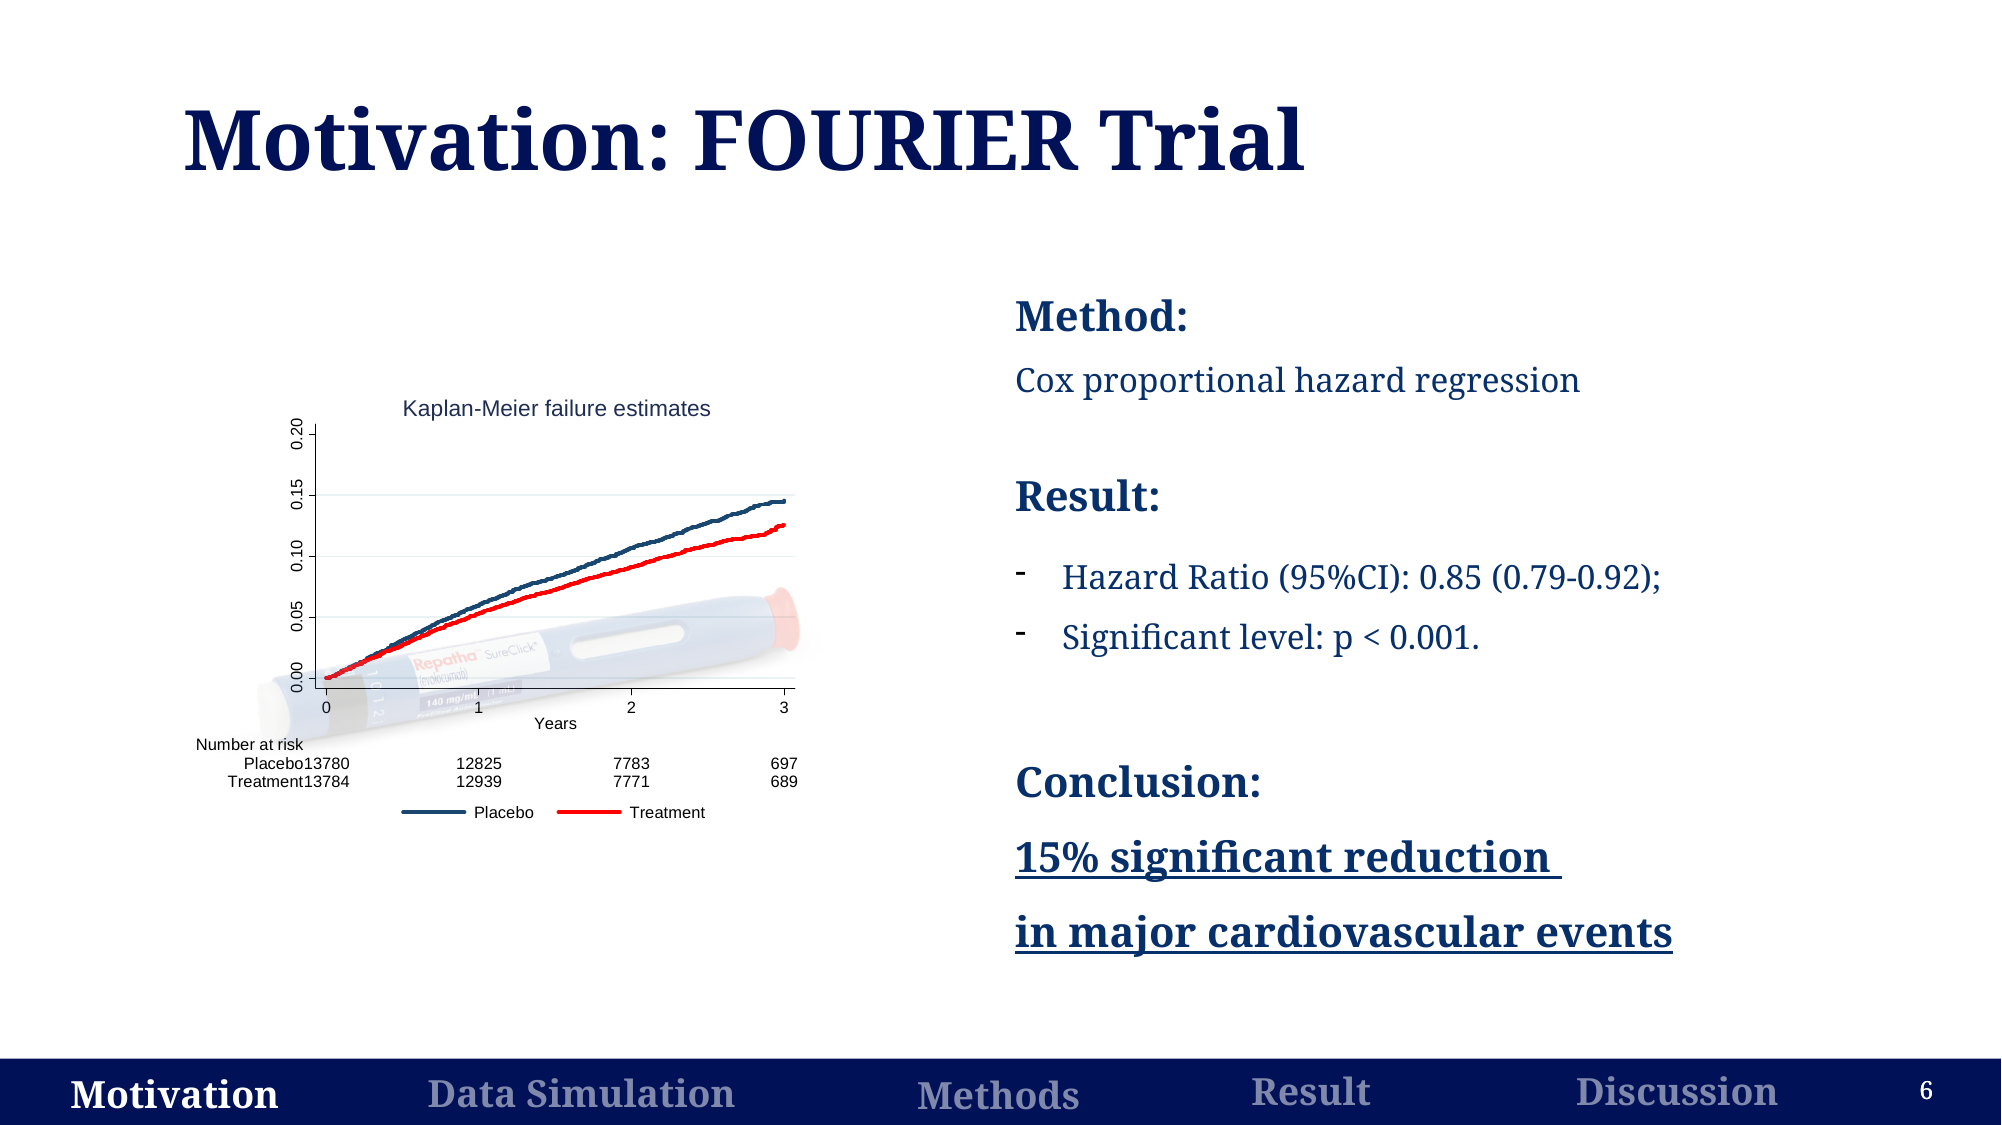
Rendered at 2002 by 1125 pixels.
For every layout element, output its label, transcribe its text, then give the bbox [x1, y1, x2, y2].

picture [164, 372, 887, 856]
text_box Discussion [1558, 1050, 1972, 1125]
text_box Data Simulation [409, 1051, 824, 1125]
text_box Motivation: FOURIER Trial [183, 101, 2001, 173]
text_box Motivation [52, 1053, 396, 1125]
text_box Result [1233, 1050, 1558, 1125]
text_box Method: Cox proportional hazard regression Result: Hazard Ratio (95%CI): 0.85 (0.79-0.92); Significant level: p < 0.001. Conclusion: 15% significant reduction in major cardiovascular events [1000, 257, 1973, 964]
text_box Methods [899, 1054, 1233, 1125]
